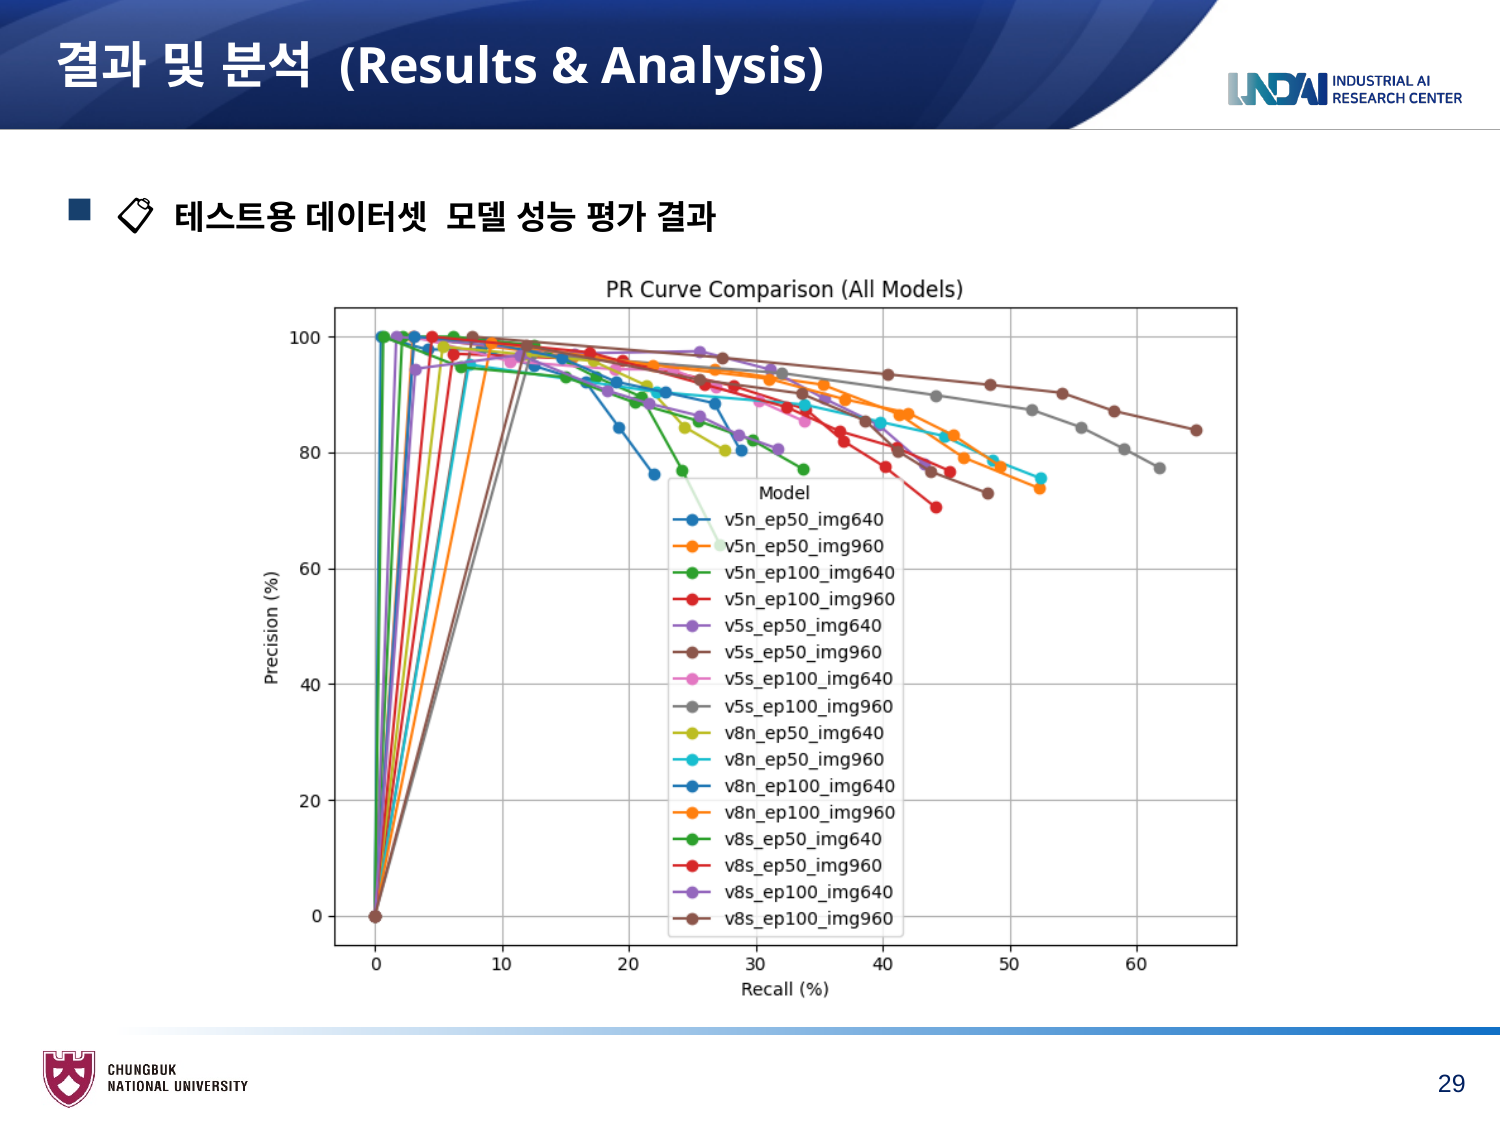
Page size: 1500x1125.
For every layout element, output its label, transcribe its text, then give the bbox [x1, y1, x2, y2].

picture [251, 266, 1249, 1012]
picture [0, 0, 1500, 129]
title 결과 및 분석 (Results & Analysis) [55, 10, 1375, 116]
text_box 📋 테스트용 데이터셋 모델 성능 평가 결과 [65, 178, 1385, 237]
picture [41, 1049, 249, 1109]
